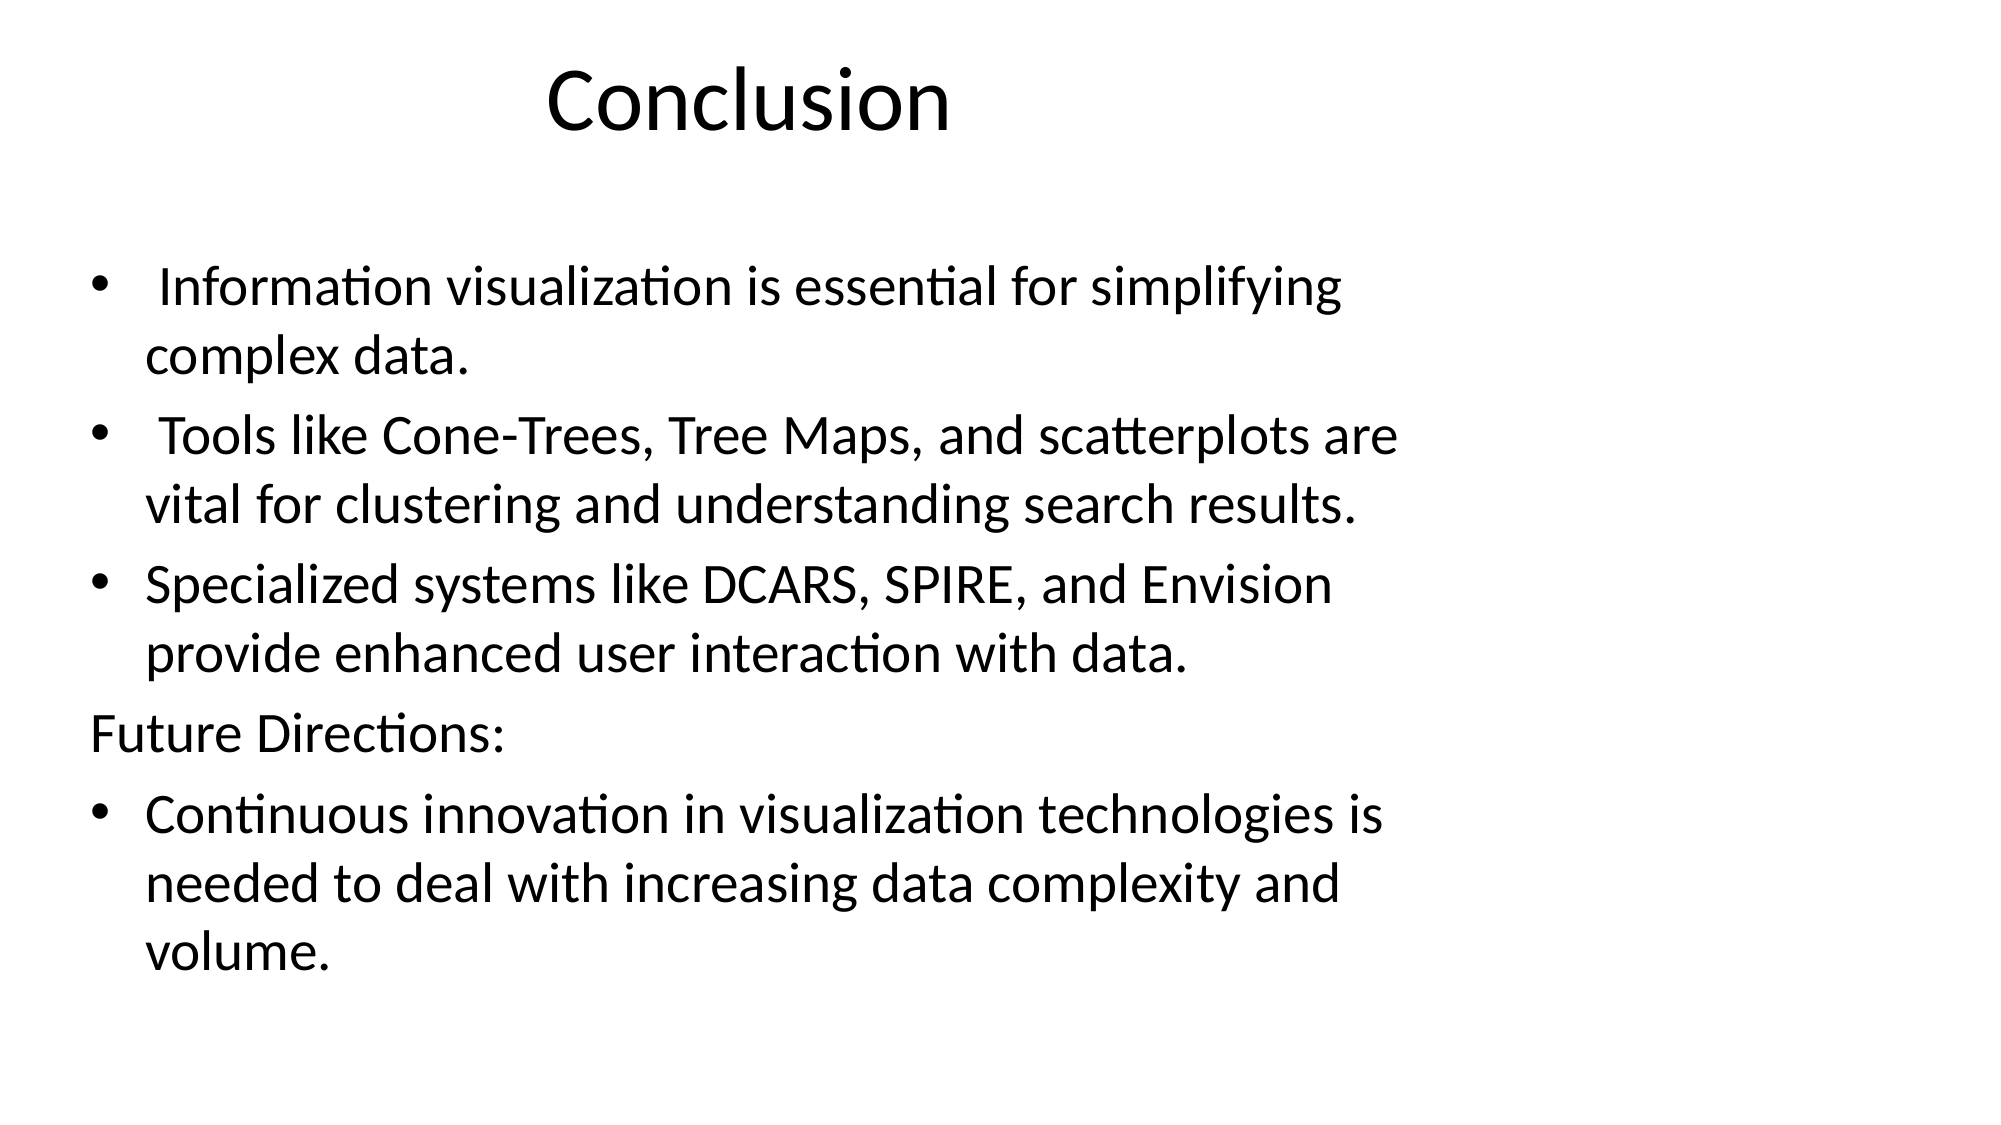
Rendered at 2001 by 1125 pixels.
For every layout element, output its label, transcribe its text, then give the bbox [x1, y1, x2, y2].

list Information visualization is essential for simplifying complex data. Tools like Cone-Trees, Tree Maps, and scatterplots are vital for clustering and understanding search results. Specialized systems like DCARS, SPIRE, and Envision provide enhanced user interaction with data. Future Directions: Continuous innovation in visualization technologies is needed to deal with increasing data complexity and volume. [75, 160, 1425, 1062]
title Conclusion [75, 0, 1425, 160]
